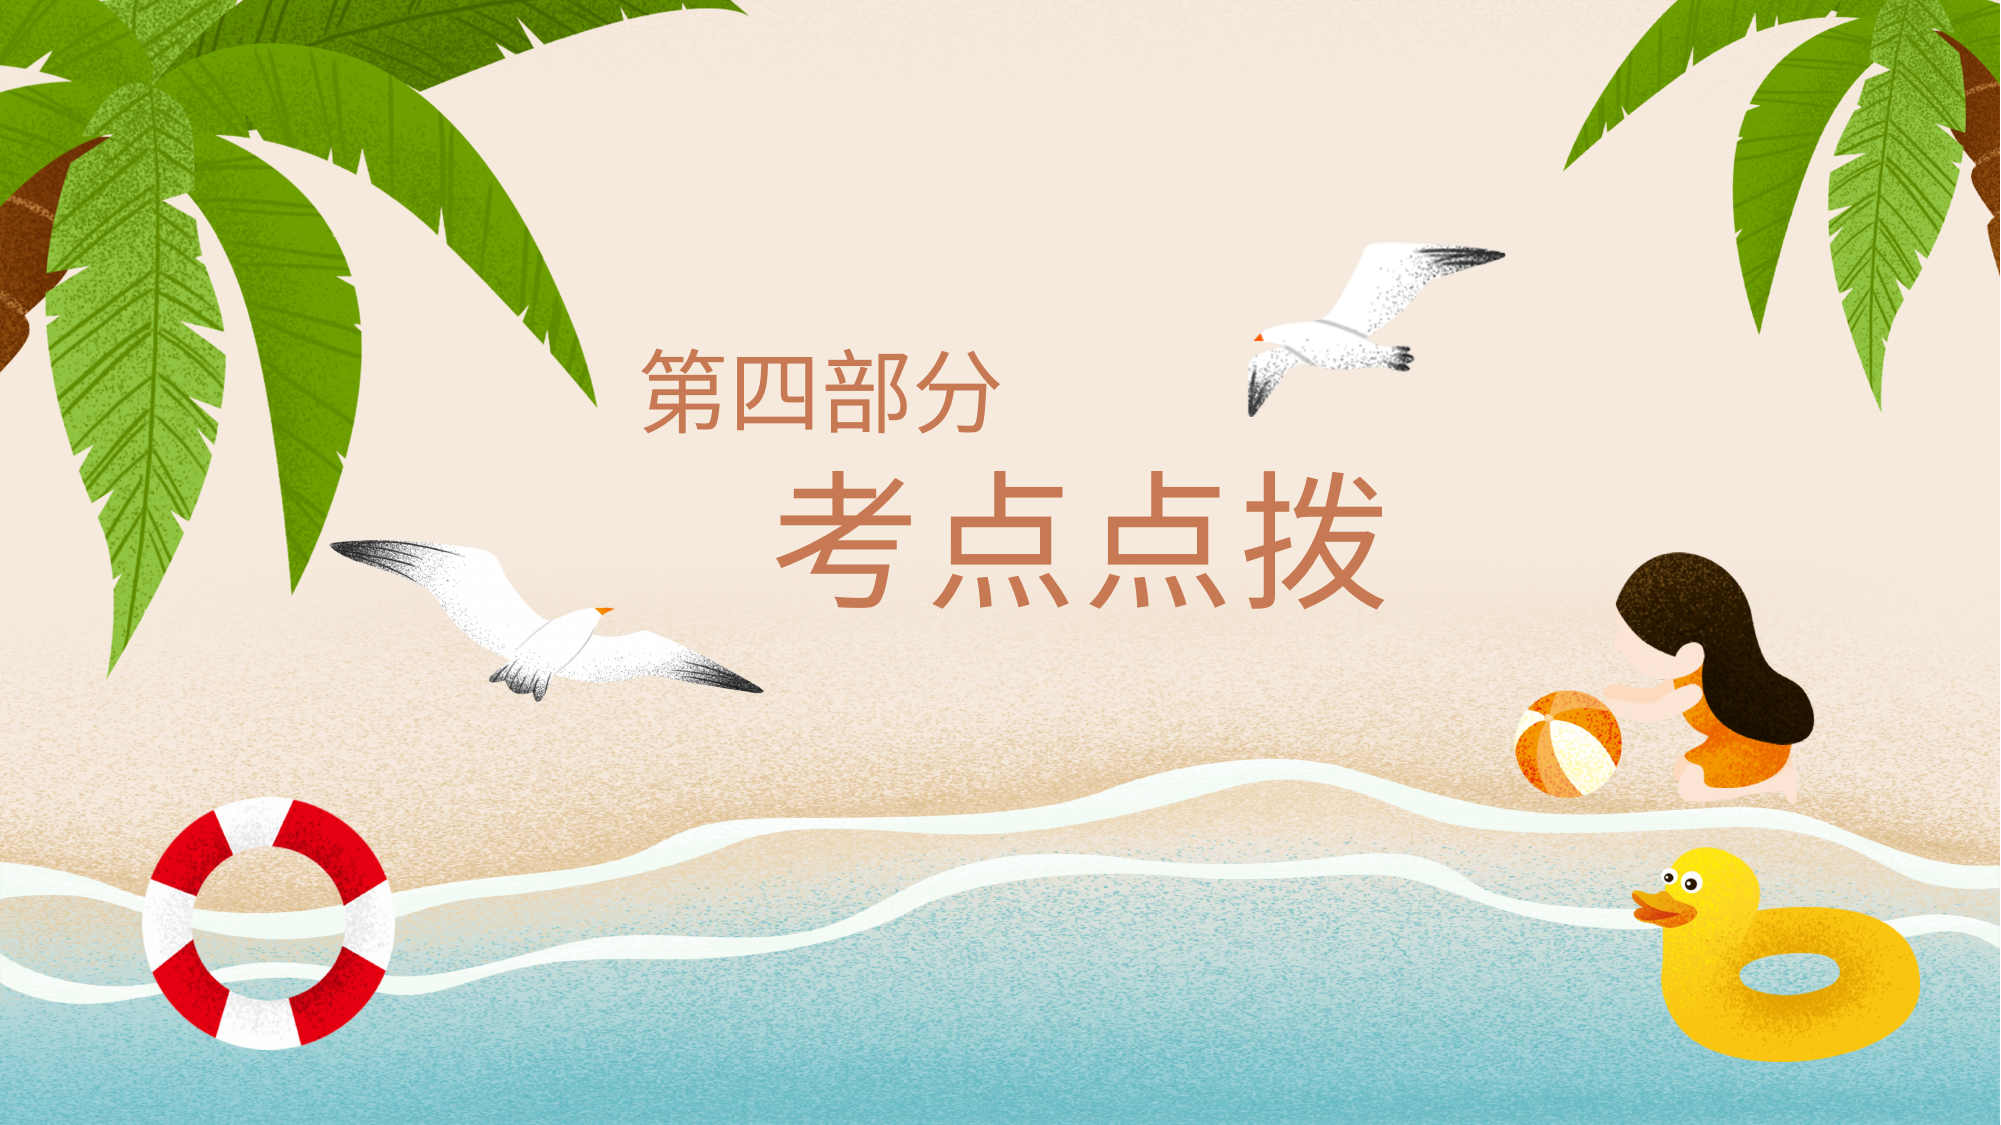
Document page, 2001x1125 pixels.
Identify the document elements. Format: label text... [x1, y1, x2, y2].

picture [0, 0, 2000, 1125]
list 第四部分 [637, 346, 1009, 447]
title 考点点拨 [770, 446, 1402, 629]
